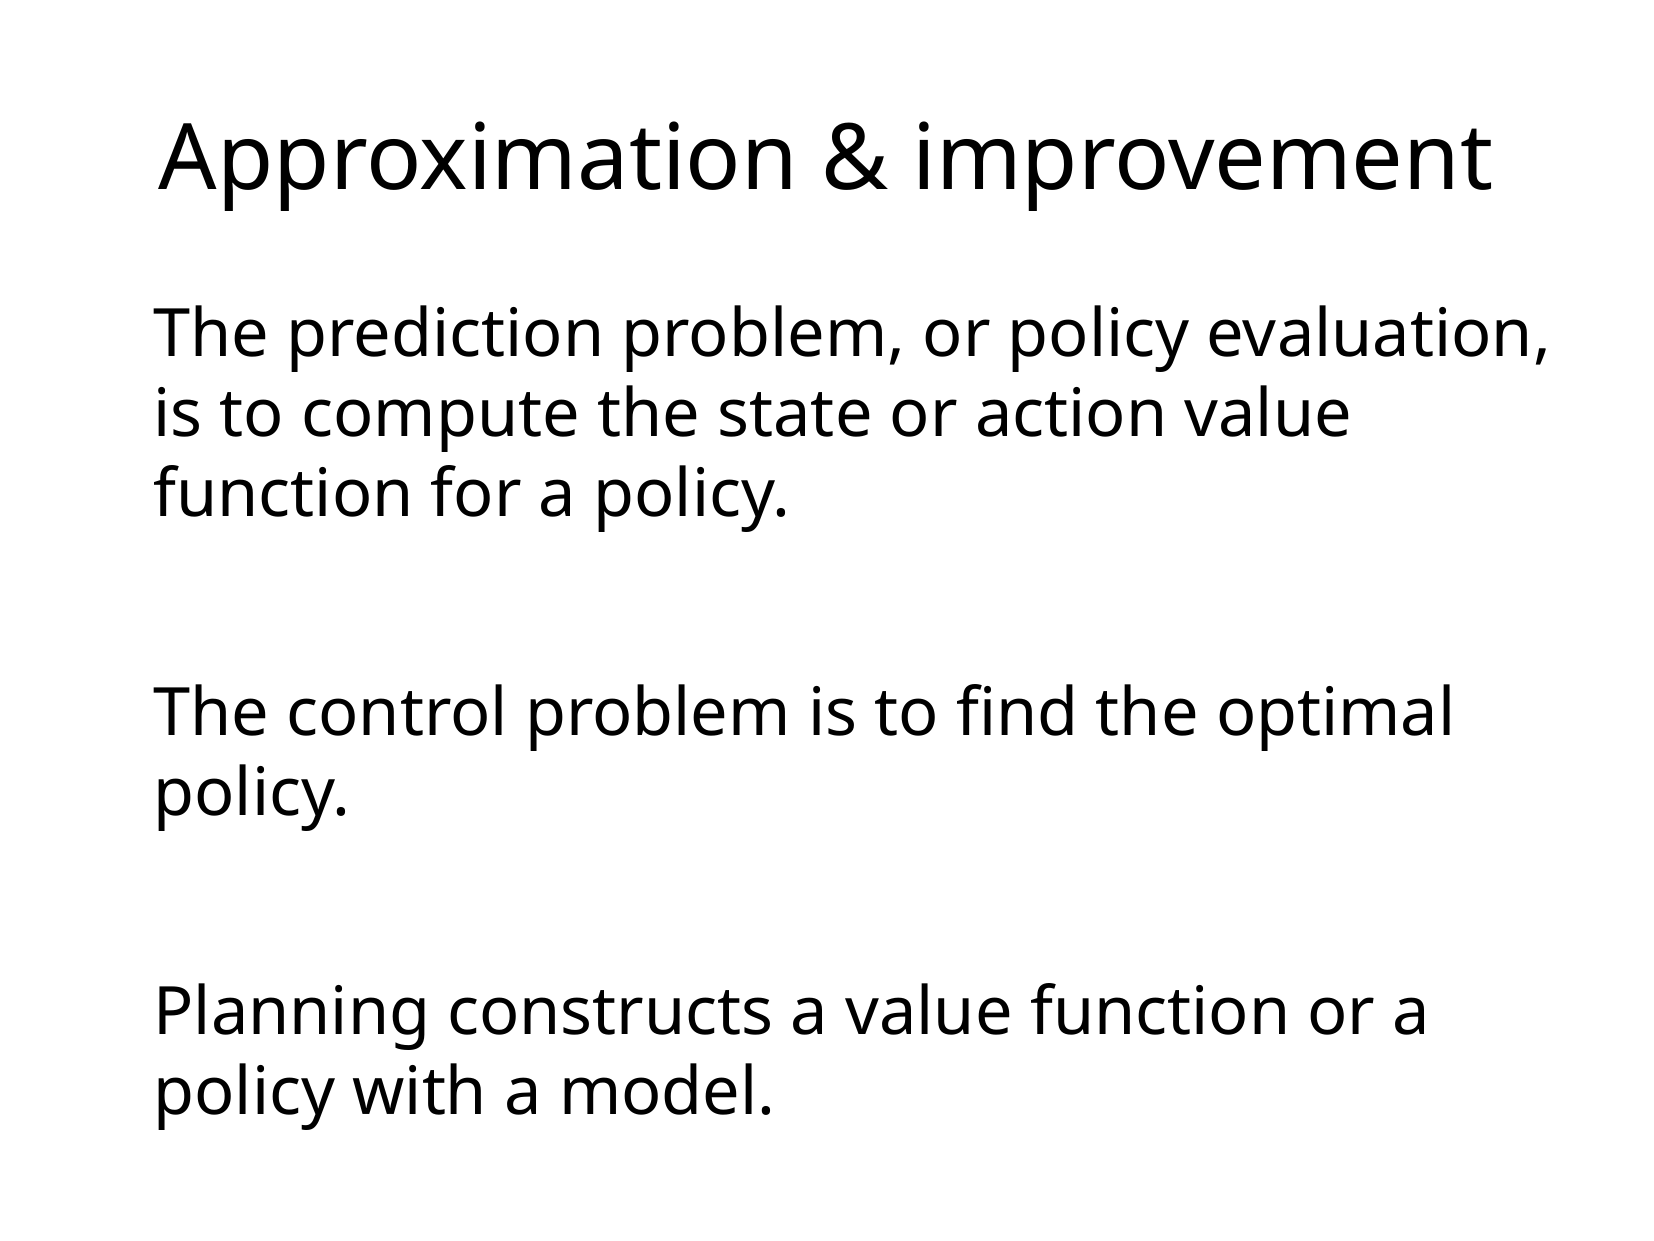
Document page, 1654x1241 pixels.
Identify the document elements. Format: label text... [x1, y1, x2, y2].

title Approximation & improvement [82, 49, 1571, 257]
list The prediction problem, or policy evaluation, is to compute the state or action value function for a policy. The control problem is to find the optimal policy. Planning constructs a value function or a policy with a model. [82, 290, 1571, 1145]
